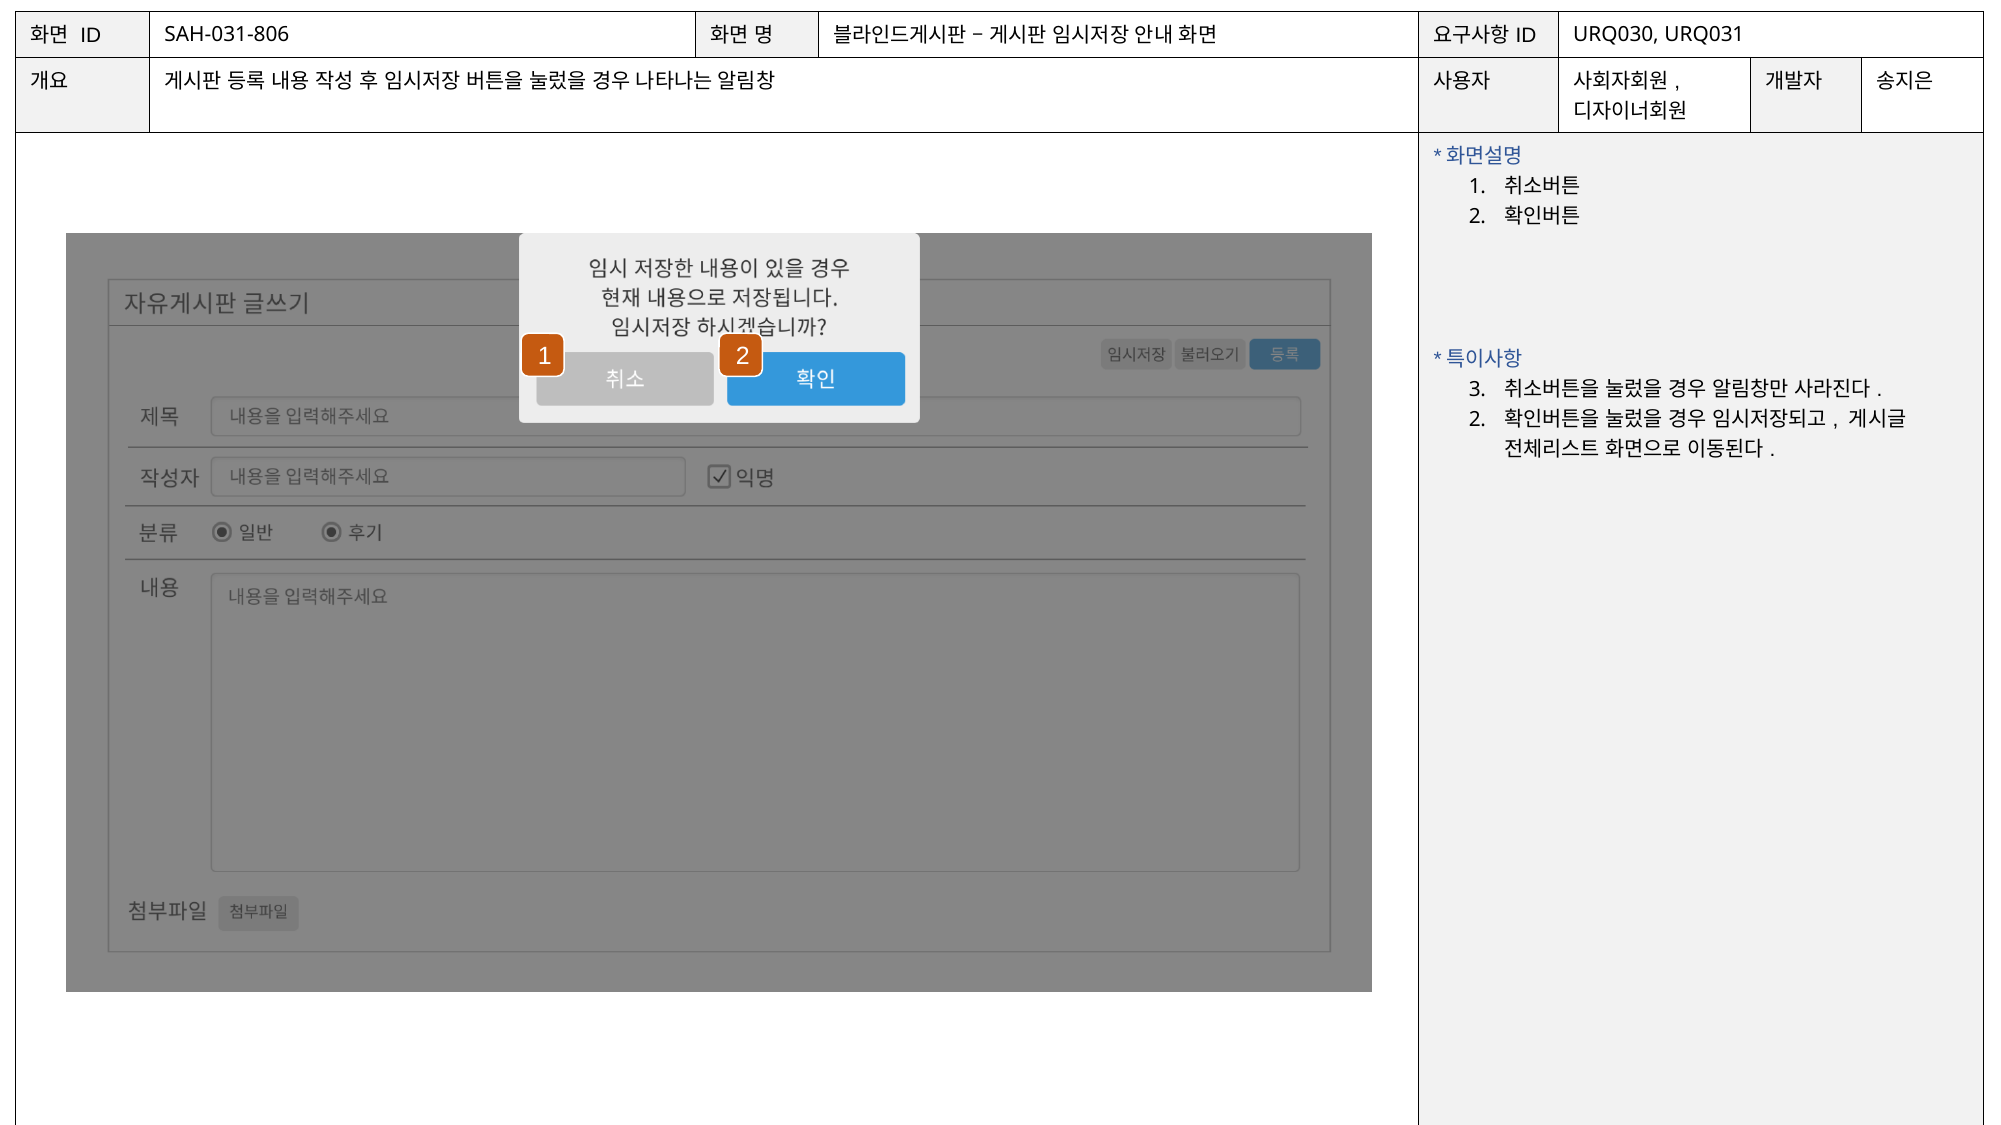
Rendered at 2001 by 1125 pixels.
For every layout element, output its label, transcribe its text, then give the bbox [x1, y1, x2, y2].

table_cell 송지은 [1862, 58, 1983, 132]
table_cell 개요 [16, 58, 149, 132]
table_header 화면 명 [696, 12, 818, 57]
table_cell 사용자 [1419, 58, 1558, 132]
table_header 블라인드게시판 – 게시판 임시저장 안내 화면 [819, 12, 1418, 57]
table_header SAH-031-806 [150, 12, 695, 57]
picture [66, 232, 1372, 992]
table_header URQ030, URQ031 [1559, 12, 1983, 57]
table_cell [16, 133, 1418, 1125]
table_cell *화면설명 취소버튼 확인버튼 *특이사항 취소버튼을 눌렀을 경우 알림창만 사라진다. 확인버튼을 눌렀을 경우 임시저장되고, 게시글 전체리스트 화면으로 이동된다. [1419, 133, 1983, 1125]
table_header 요구사항ID [1419, 12, 1558, 57]
table_cell 개발자 [1751, 58, 1861, 132]
table_cell 게시판 등록 내용 작성 후 임시저장 버튼을 눌렀을 경우 나타나는 알림창 [150, 58, 1418, 132]
table_header 화면 ID [16, 12, 149, 57]
table_cell 사회자회원, 디자이너회원 [1559, 58, 1750, 132]
